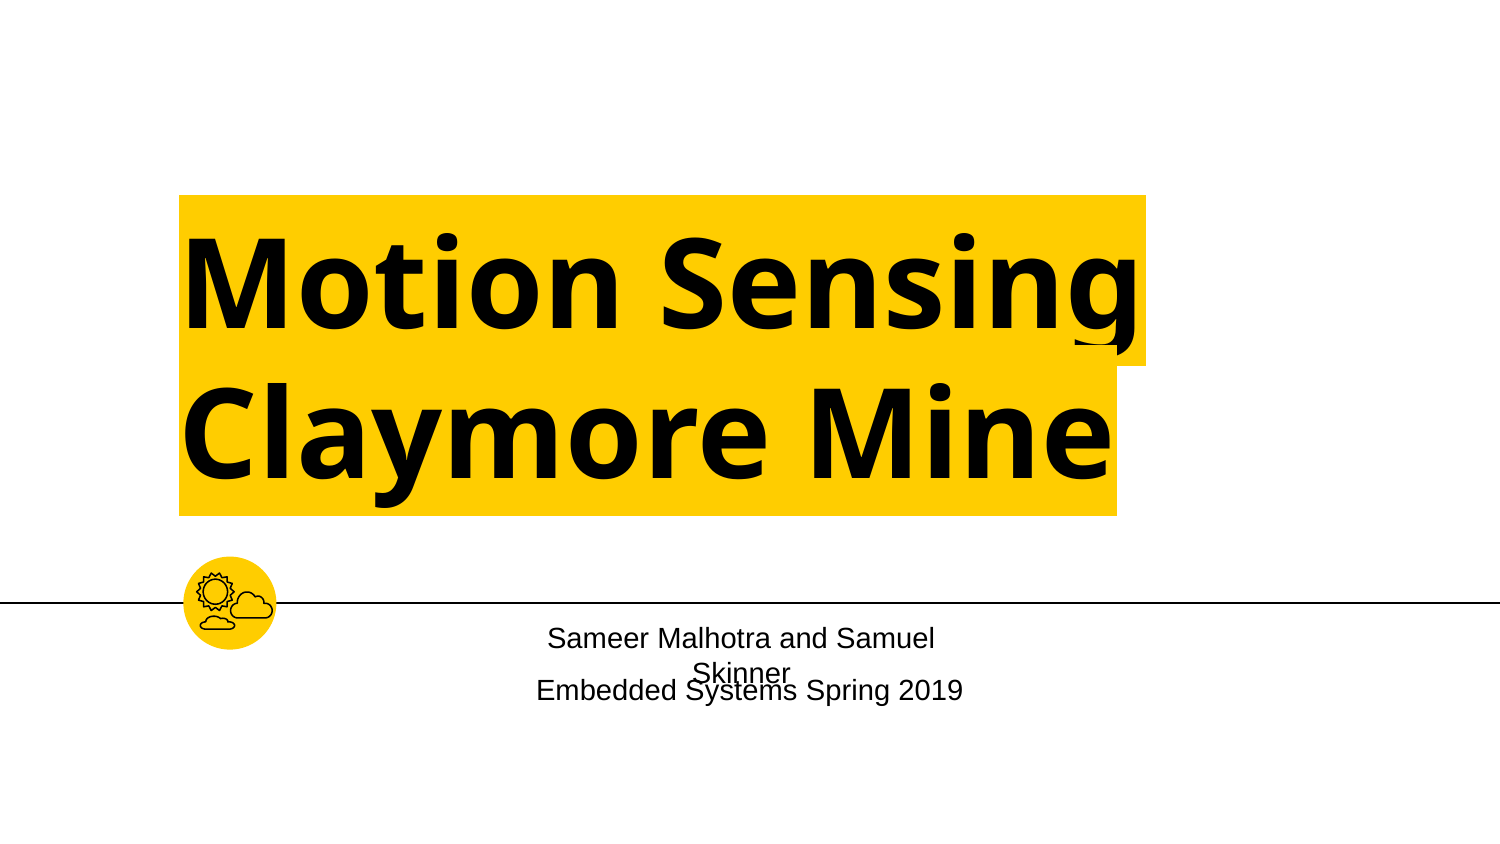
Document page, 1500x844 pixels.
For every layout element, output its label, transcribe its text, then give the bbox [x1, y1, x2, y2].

text_box Embedded Systems Spring 2019 [520, 656, 980, 752]
title Motion Sensing Claymore Mine [163, 328, 1320, 519]
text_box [196, 572, 235, 611]
text_box Sameer Malhotra and Samuel Skinner [479, 604, 1004, 733]
